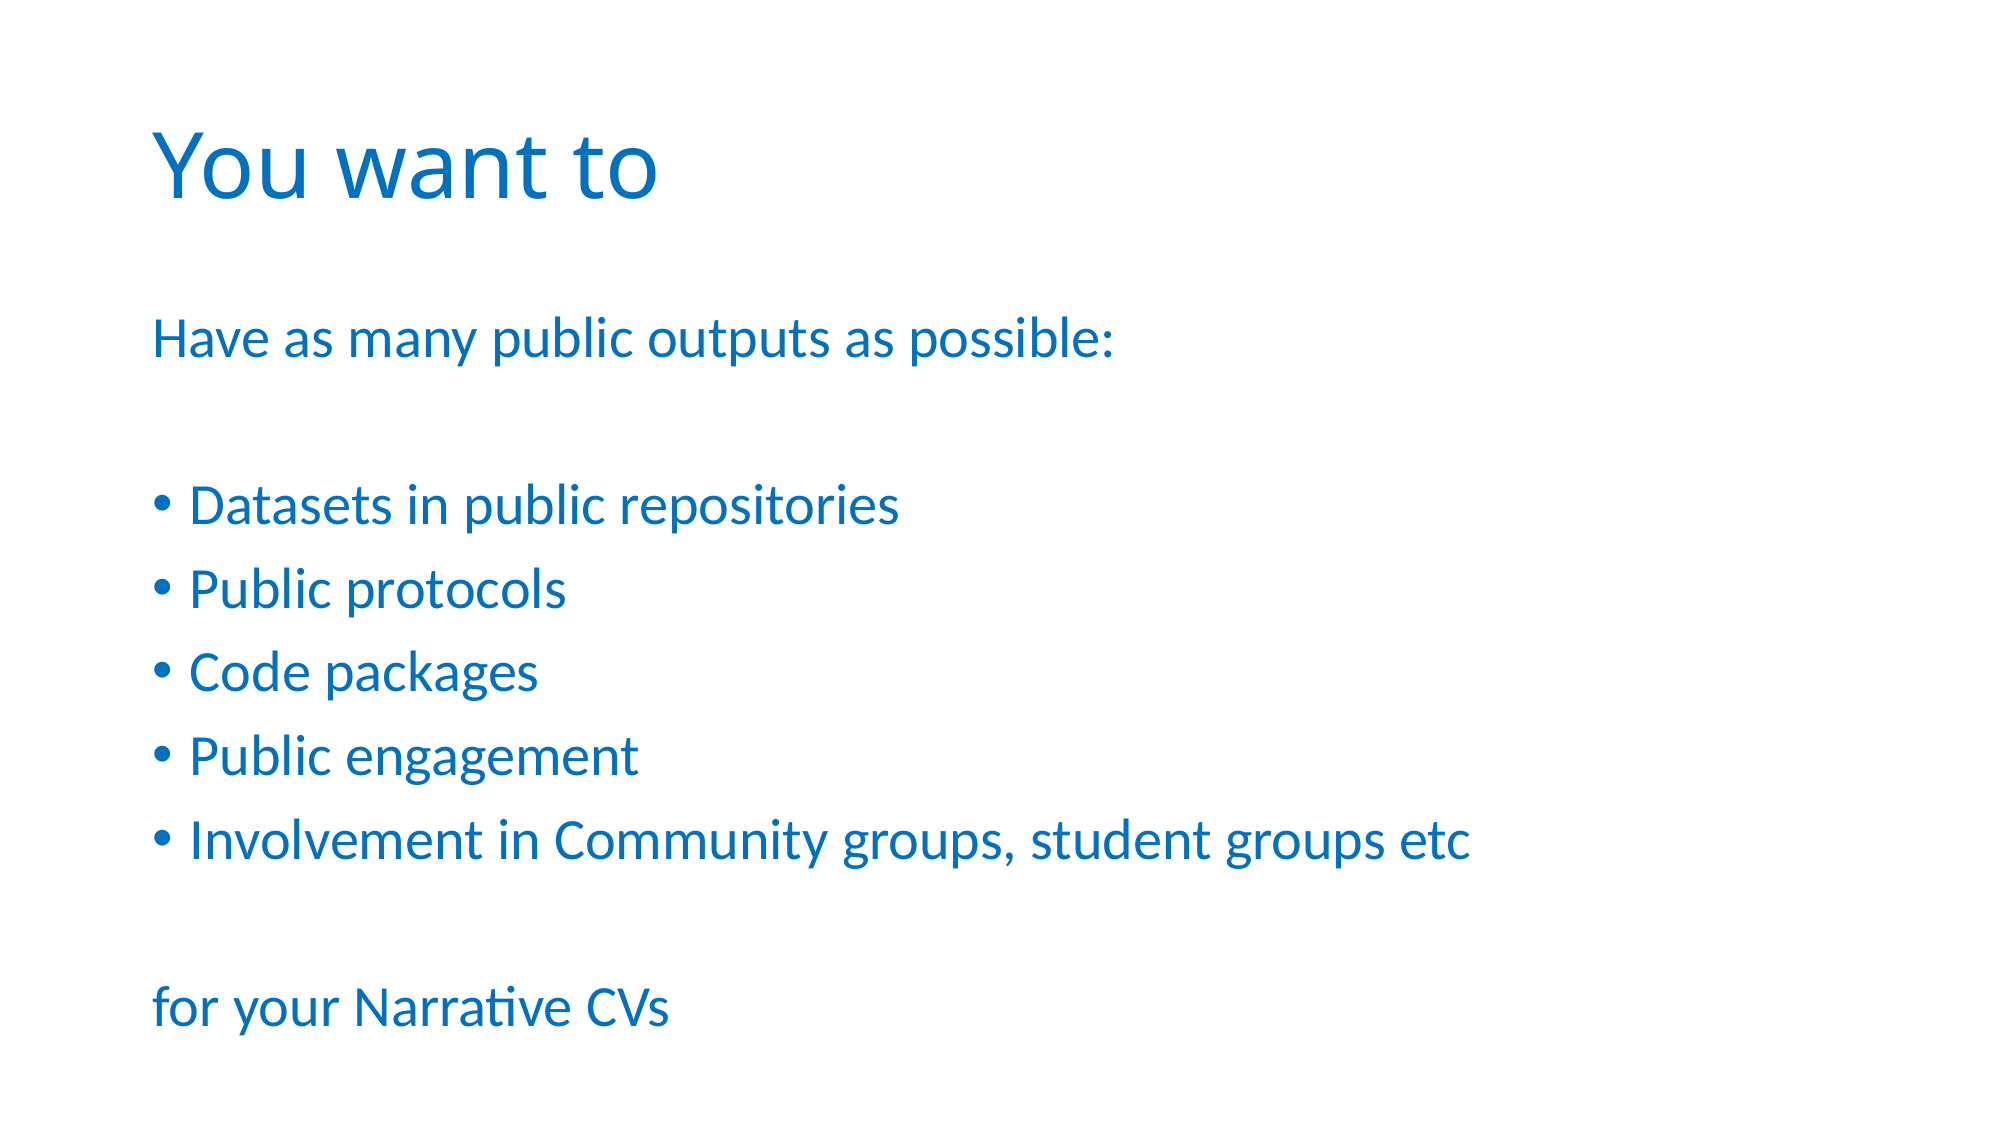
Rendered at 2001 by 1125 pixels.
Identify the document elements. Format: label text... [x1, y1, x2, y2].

title You want to [137, 59, 1863, 278]
list Have as many public outputs as possible: Datasets in public repositories Public protocols Code packages Public engagement Involvement in Community groups, student groups etc for your Narrative CVs [137, 299, 1863, 1092]
